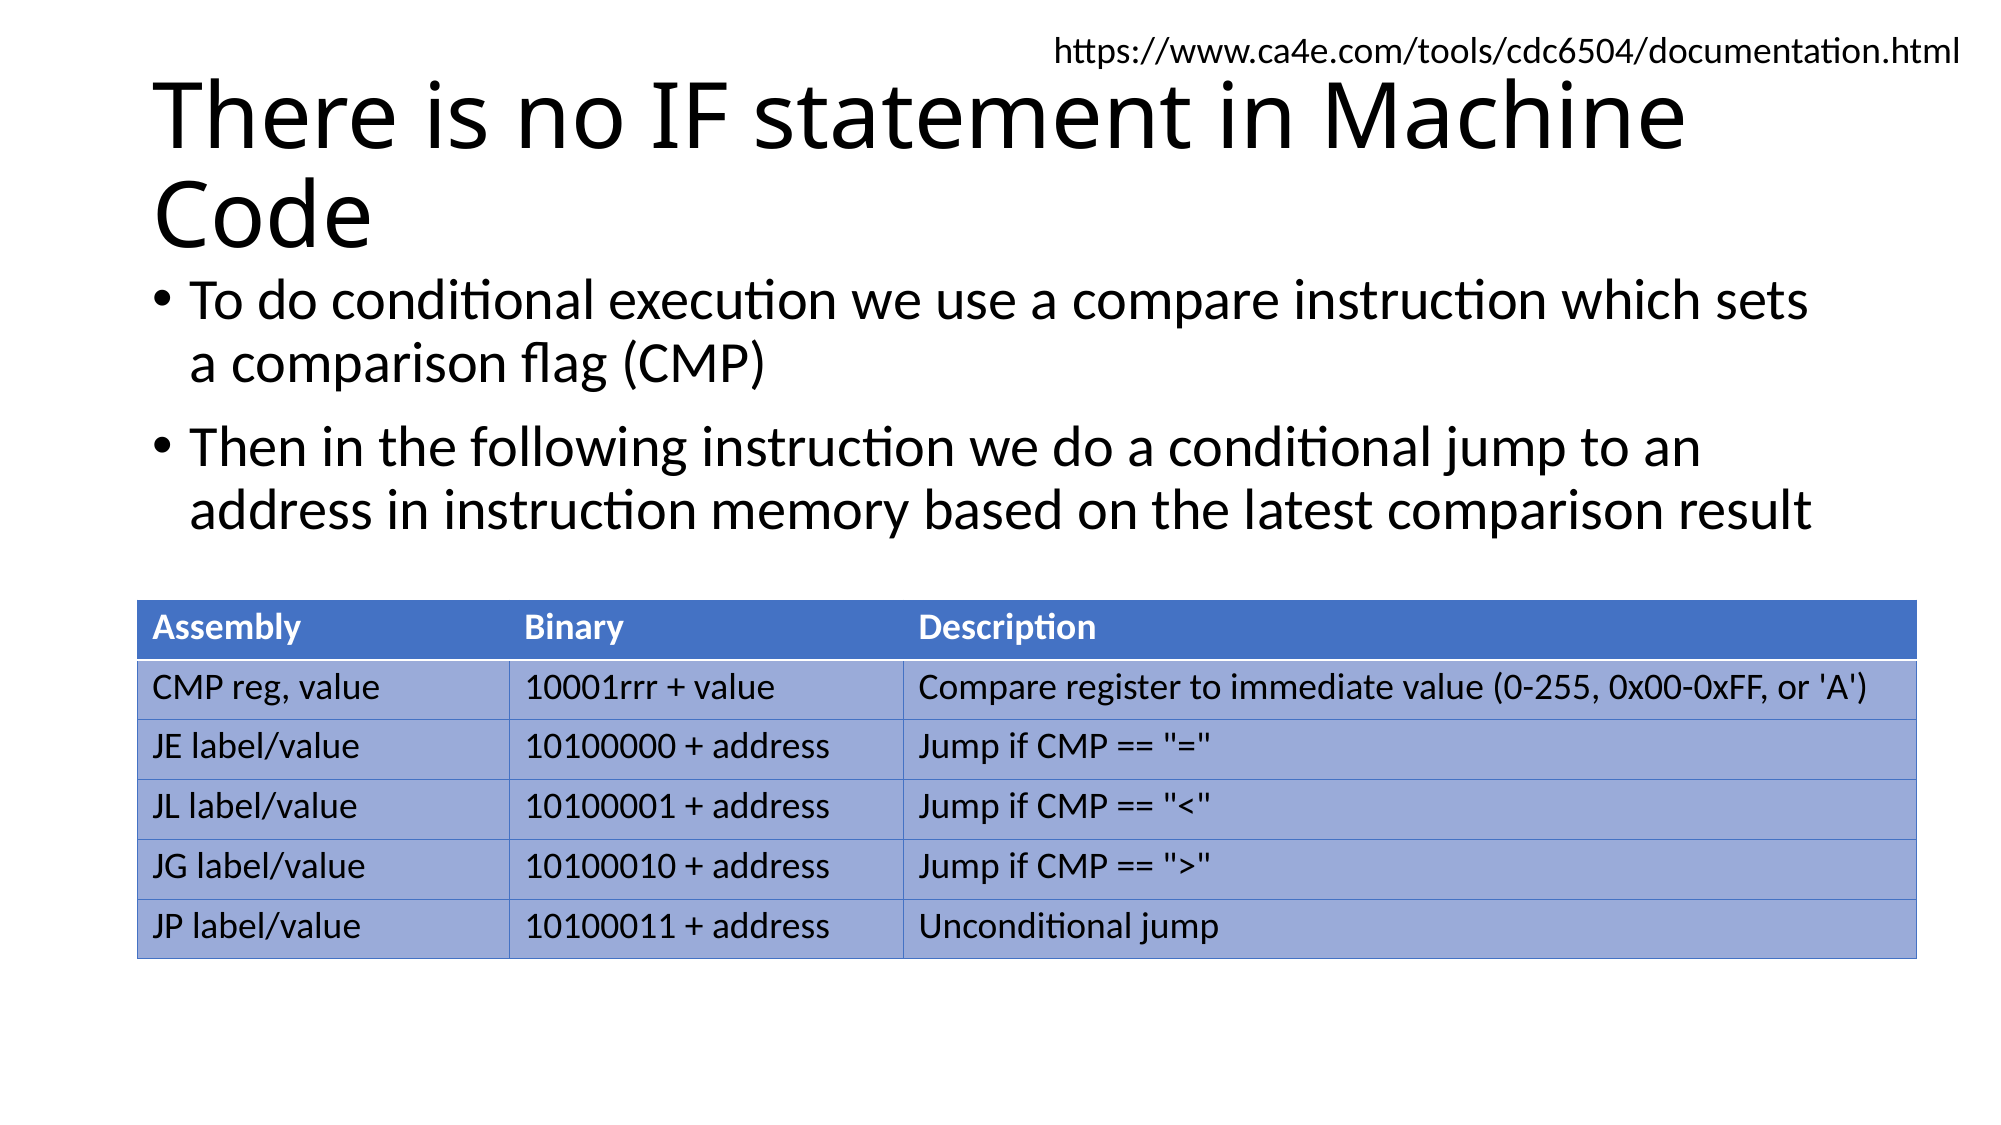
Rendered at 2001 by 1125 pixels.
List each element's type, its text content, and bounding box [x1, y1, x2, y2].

table_cell JE label/value [138, 720, 509, 779]
table_cell 10100000 + address [510, 720, 903, 779]
table_cell JL label/value [138, 780, 509, 839]
table_cell CMP reg, value [138, 661, 509, 719]
table_cell Unconditional jump [904, 900, 1916, 958]
table_cell Jump if CMP == ">" [904, 840, 1916, 899]
table_cell Jump if CMP == "<" [904, 780, 1916, 839]
table_cell Jump if CMP == "=" [904, 720, 1916, 779]
text_box https://www.ca4e.com/tools/cdc6504/documentation.html [1038, 18, 1977, 79]
table_header Binary [510, 601, 903, 659]
list To do conditional execution we use a compare instruction which sets a comparison flag (CMP) Then in the following instruction we do a conditional jump to an address in instruction memory based on the latest comparison result [137, 261, 1863, 600]
table_cell JP label/value [138, 900, 509, 958]
table_header Assembly [138, 601, 509, 659]
table_cell 10100010 + address [510, 840, 903, 899]
table_header Description [904, 601, 1916, 659]
table_cell 10100011 + address [510, 900, 903, 958]
table_cell 10001rrr + value [510, 661, 903, 719]
table_cell 10100001 + address [510, 780, 903, 839]
table_cell Compare register to immediate value (0-255, 0x00-0xFF, or 'A') [904, 661, 1916, 719]
table_cell JG label/value [138, 840, 509, 899]
title There is no IF statement in Machine Code [137, 59, 1863, 261]
